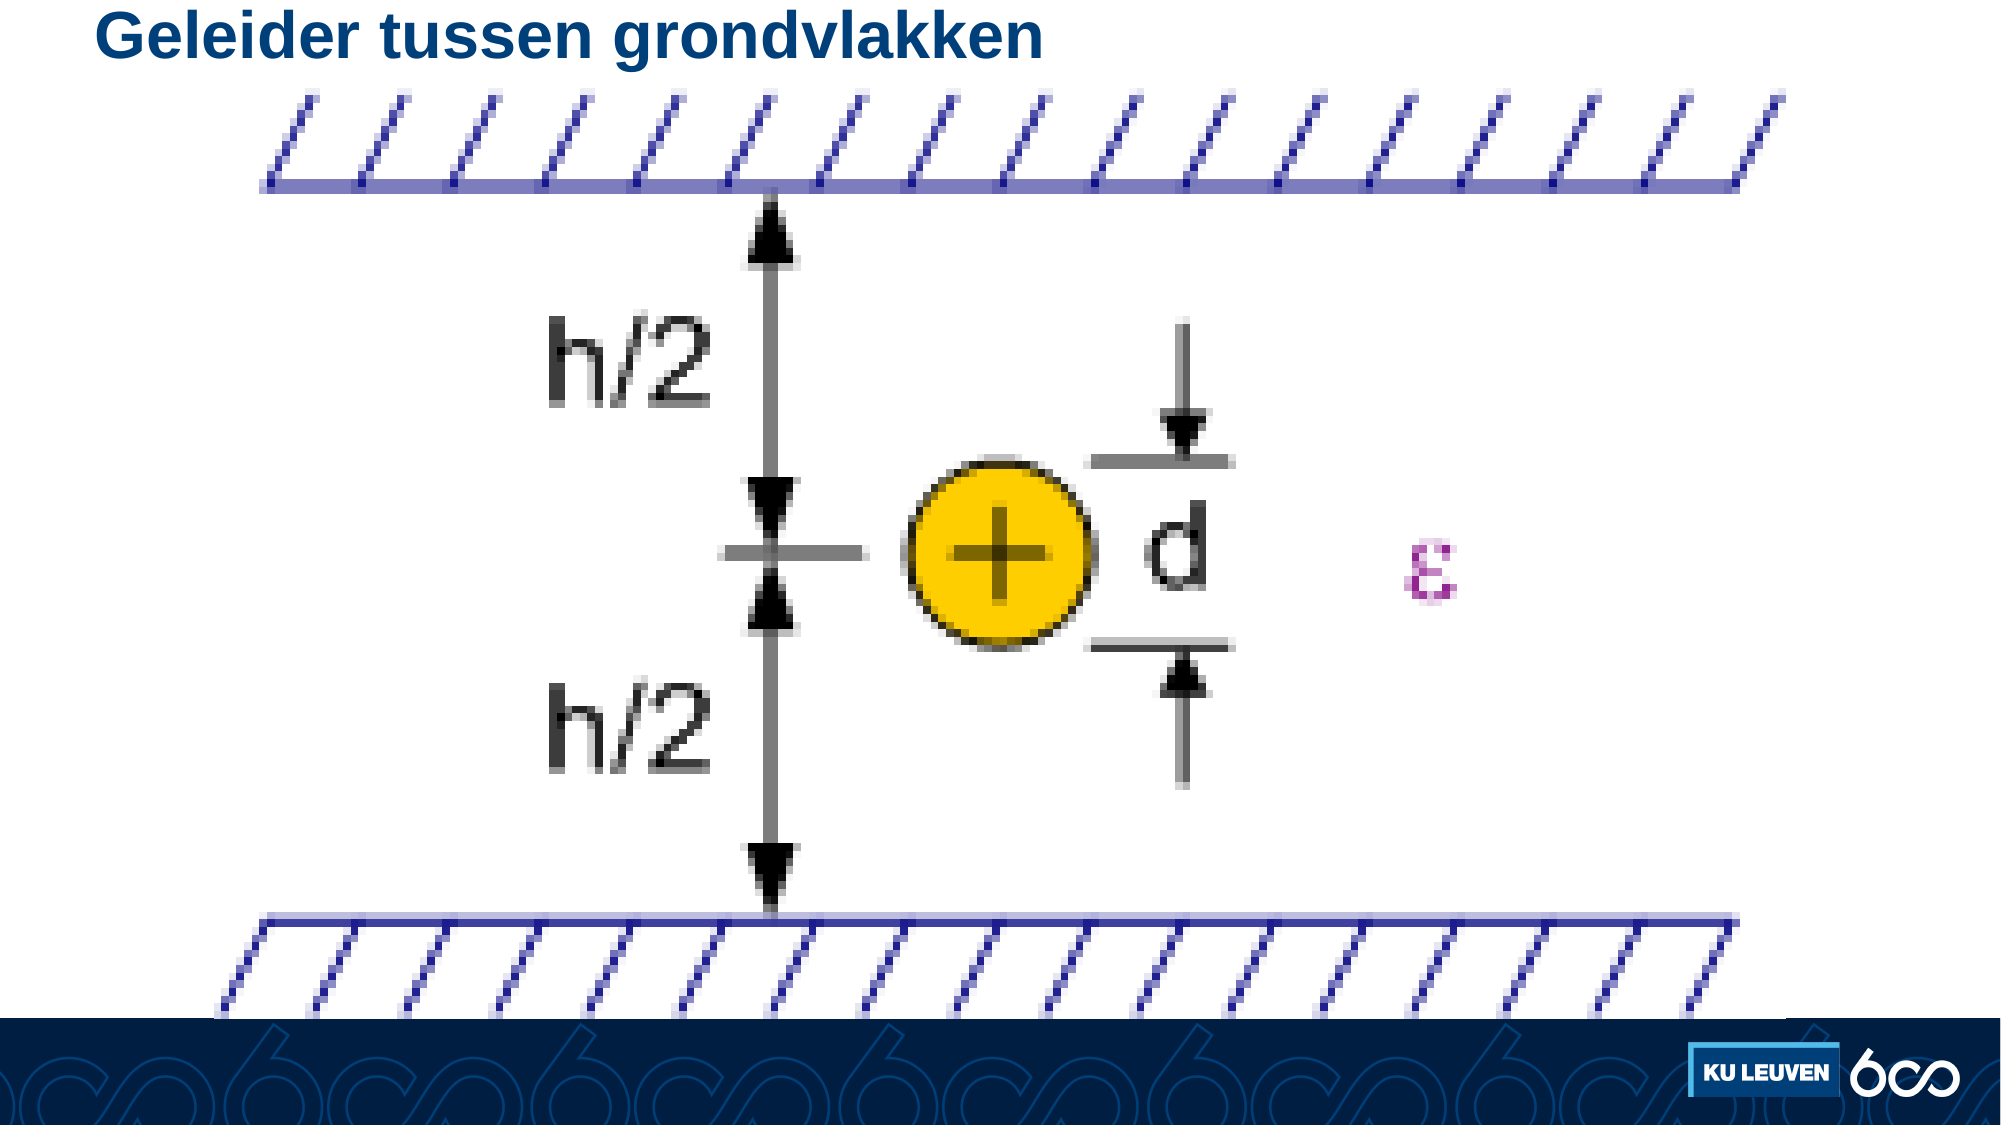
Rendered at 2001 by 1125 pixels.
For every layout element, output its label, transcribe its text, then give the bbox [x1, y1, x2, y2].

picture [0, 88, 2001, 1125]
title Geleider tussen grondvlakken [94, 0, 1906, 108]
